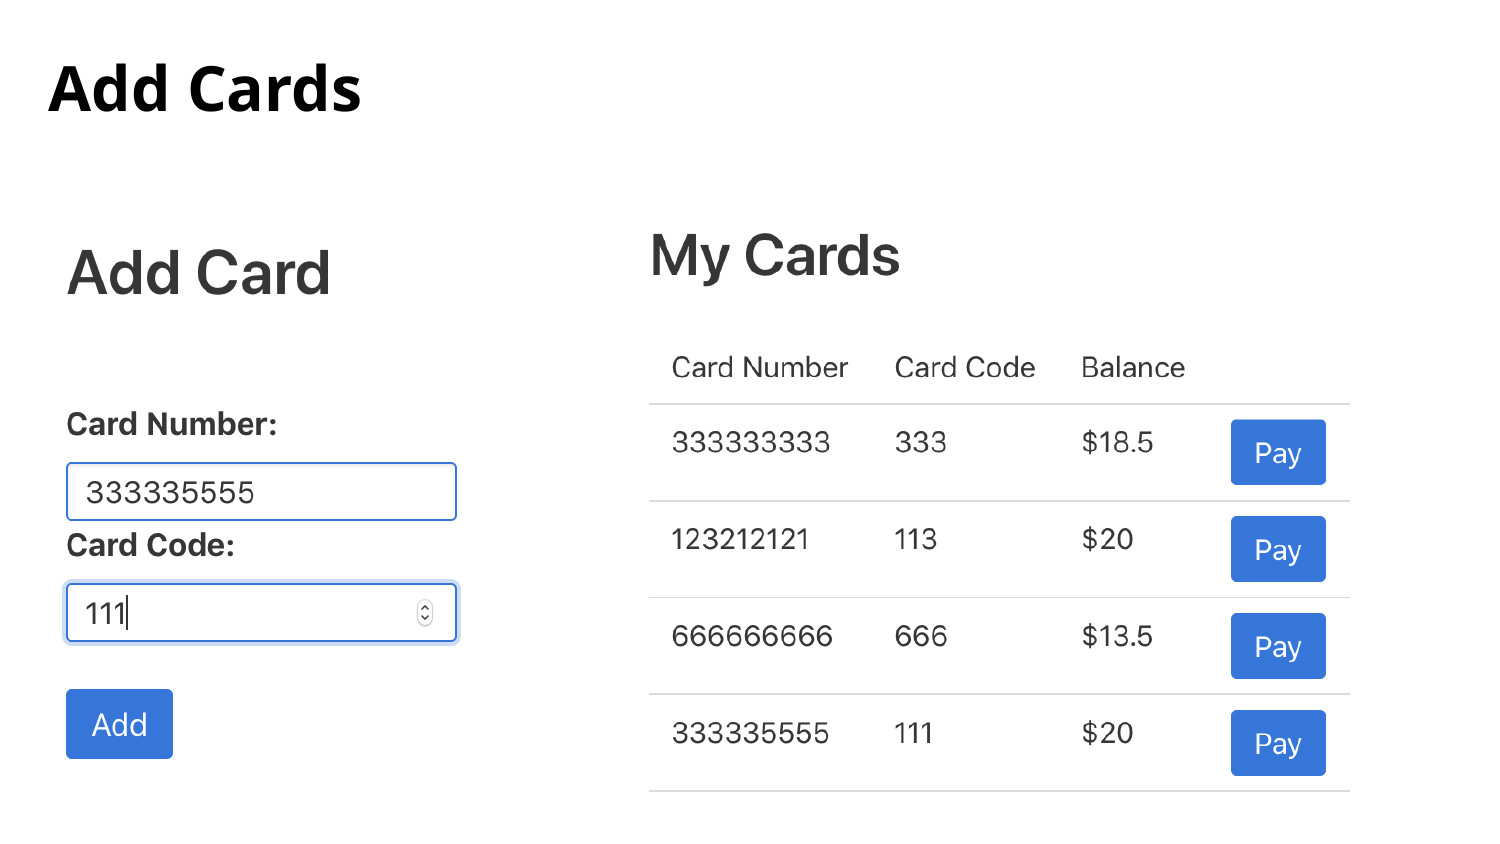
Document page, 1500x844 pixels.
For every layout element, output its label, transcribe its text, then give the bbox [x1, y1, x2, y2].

picture [612, 197, 1470, 819]
title Add Cards [37, 9, 1332, 174]
picture [24, 197, 525, 819]
